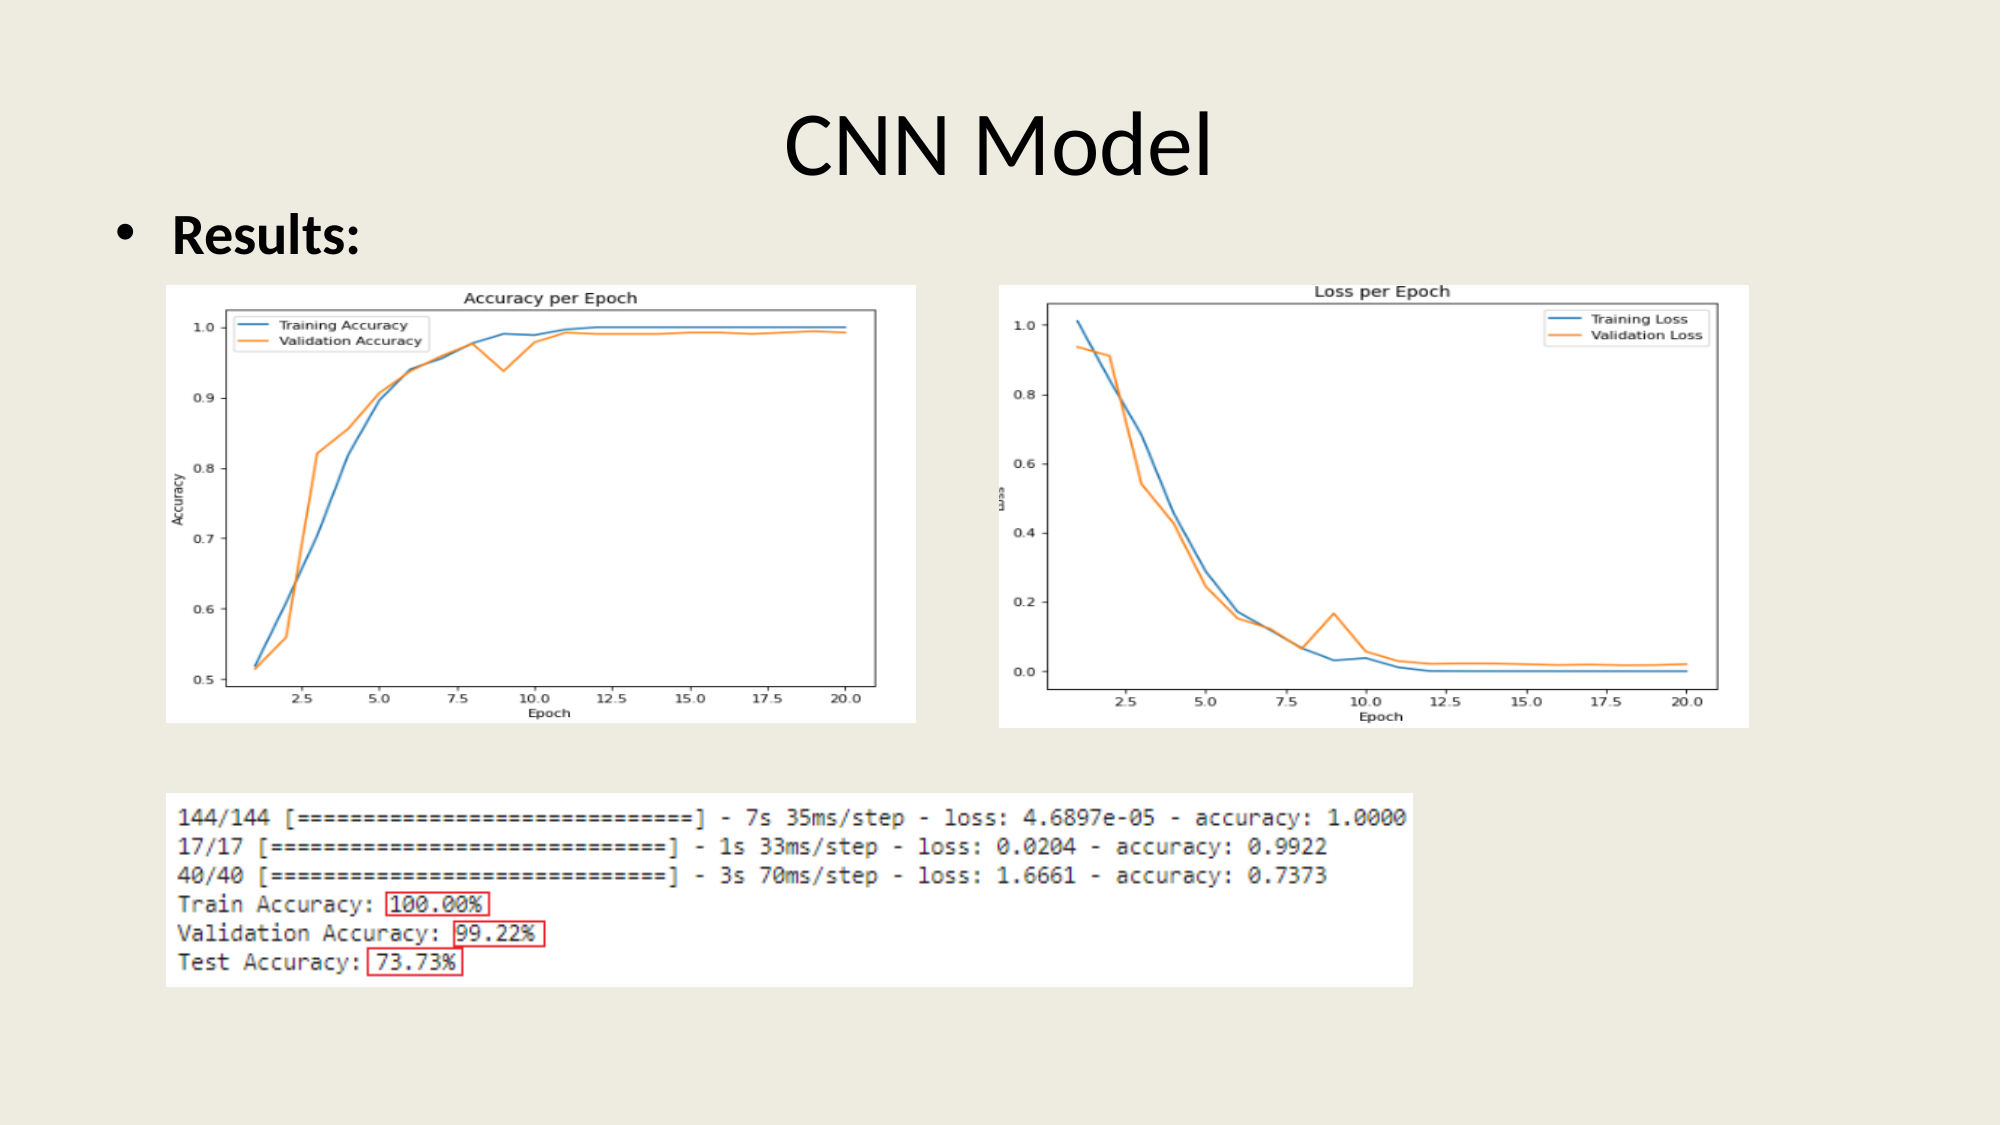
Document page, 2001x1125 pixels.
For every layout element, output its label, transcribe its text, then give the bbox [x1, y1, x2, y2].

picture [999, 285, 1750, 728]
title CNN Model [99, 45, 1900, 233]
picture [166, 793, 1413, 987]
picture [166, 285, 916, 723]
list Results: [82, 188, 1137, 332]
